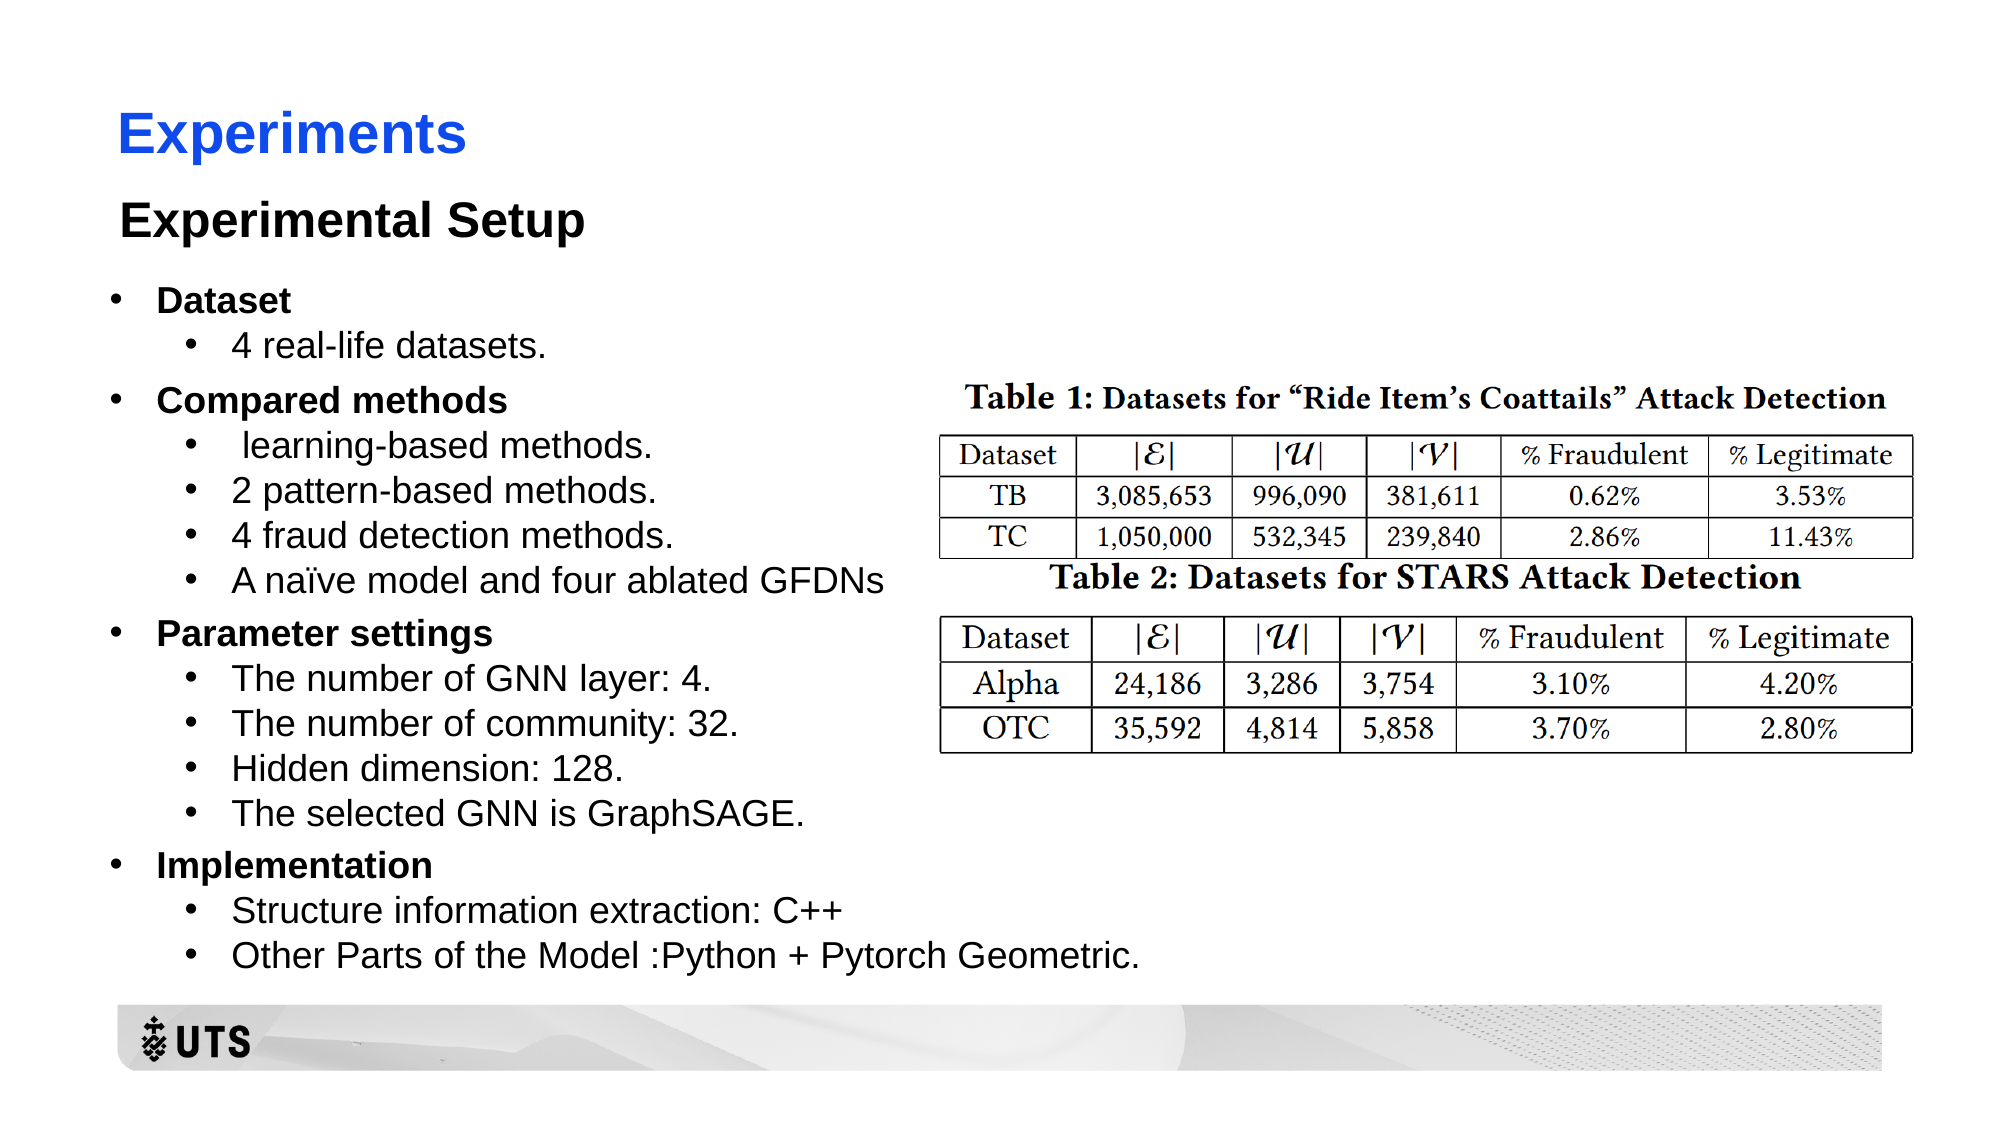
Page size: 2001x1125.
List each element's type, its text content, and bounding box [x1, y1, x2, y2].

text_box Implementation Structure information extraction: C++ Other Parts of the Model :Python + Pytorch Geometric. [94, 833, 1267, 984]
picture [918, 364, 1921, 761]
text_box Dataset 4 real-life datasets. [94, 268, 1234, 374]
text_box Parameter settings The number of GNN layer: 4. The number of community: 32. Hidden dimension: 128. The selected GNN is GraphSAGE. [94, 601, 1094, 833]
picture [117, 1004, 1882, 1071]
list Experimental Setup [104, 186, 1799, 284]
title Experiments [102, 96, 1797, 174]
